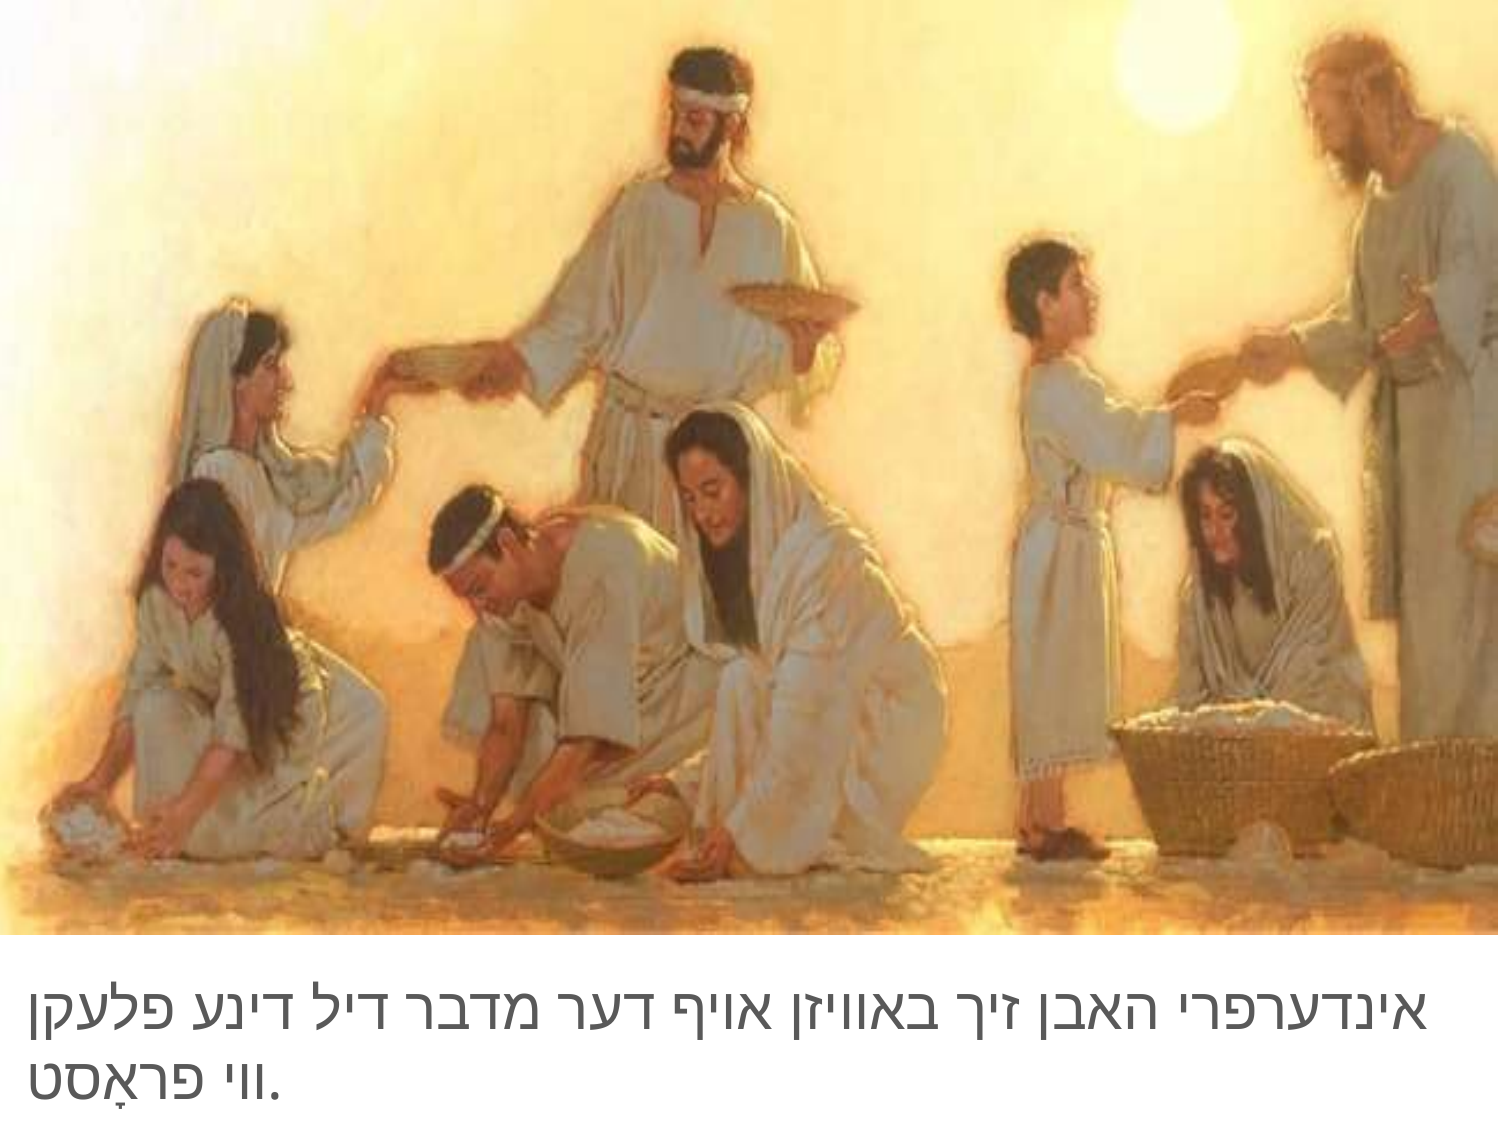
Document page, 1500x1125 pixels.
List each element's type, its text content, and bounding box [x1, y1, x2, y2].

text_box אינדערפרי האבן זיך באוויזן אויף דער מדבר דיל דינע פלעקן ווי פראָסט. [11, 964, 1498, 1119]
picture [0, 0, 1498, 935]
